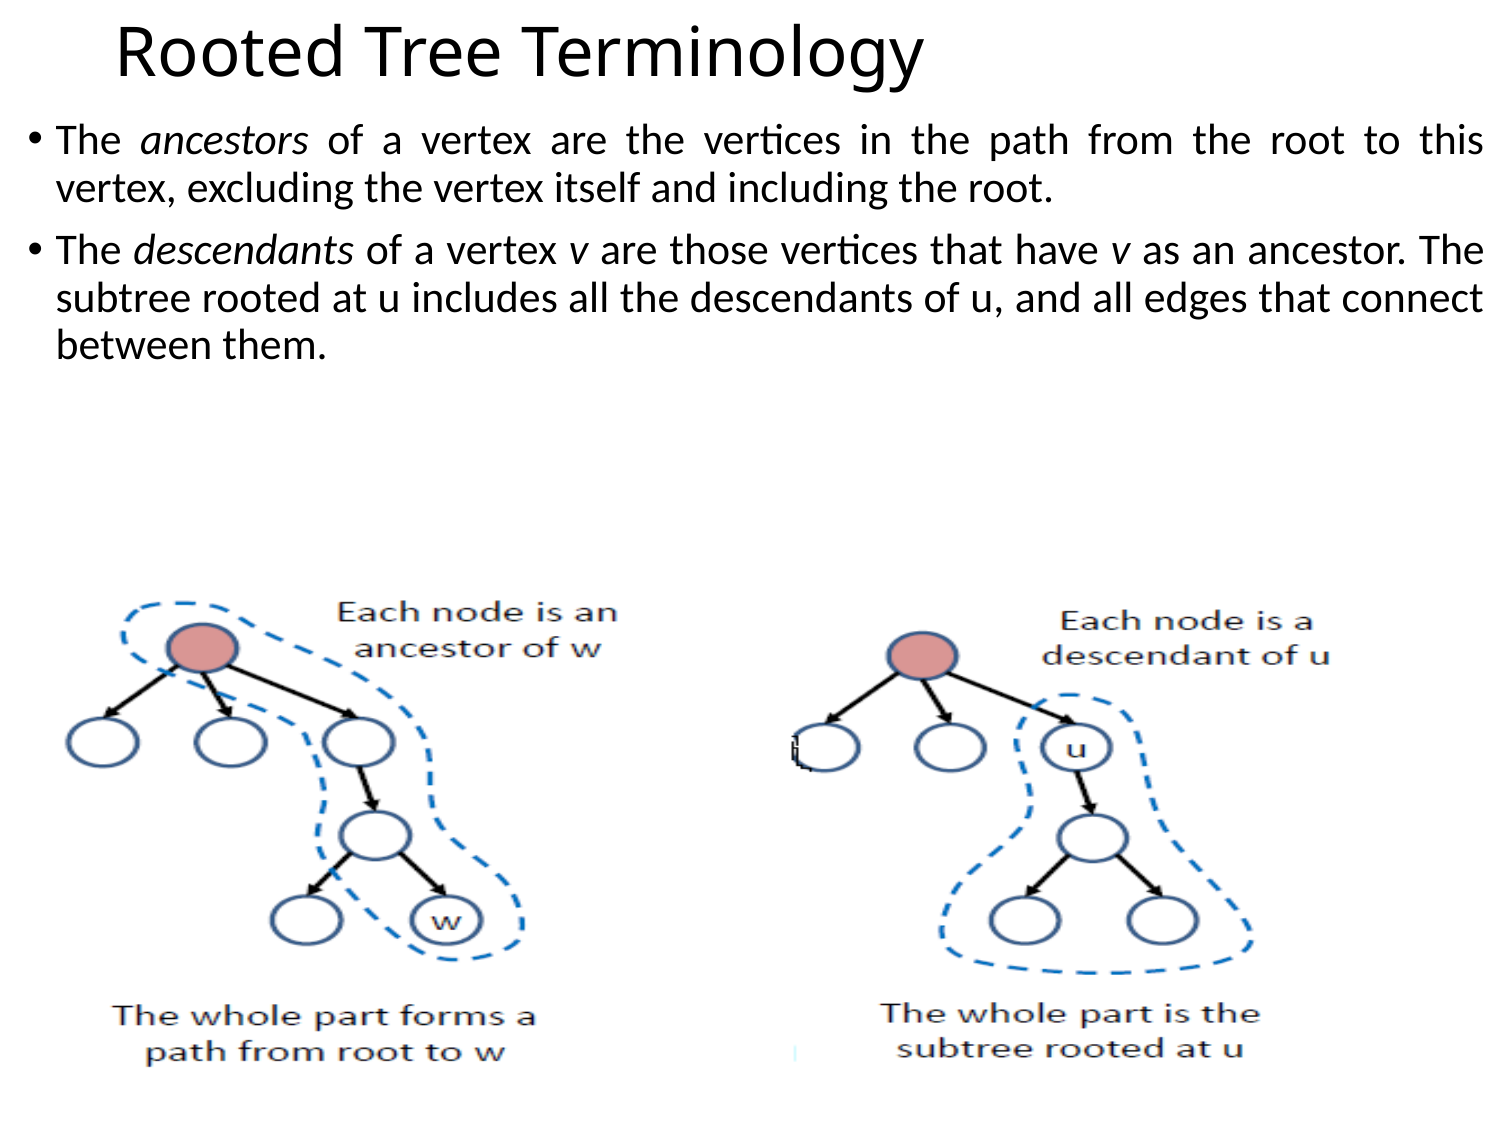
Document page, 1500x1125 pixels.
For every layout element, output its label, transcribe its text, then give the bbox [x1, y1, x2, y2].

title Rooted Tree Terminology [99, 0, 1450, 109]
picture [779, 562, 1367, 1088]
picture [49, 562, 638, 1088]
list The ancestors of a vertex are the vertices in the path from the root to this vertex, excluding the vertex itself and including the root. The descendants of a vertex v are those vertices that have v as an ancestor. The subtree rooted at u includes all the descendants of u, and all edges that connect between them. [12, 109, 1500, 1125]
